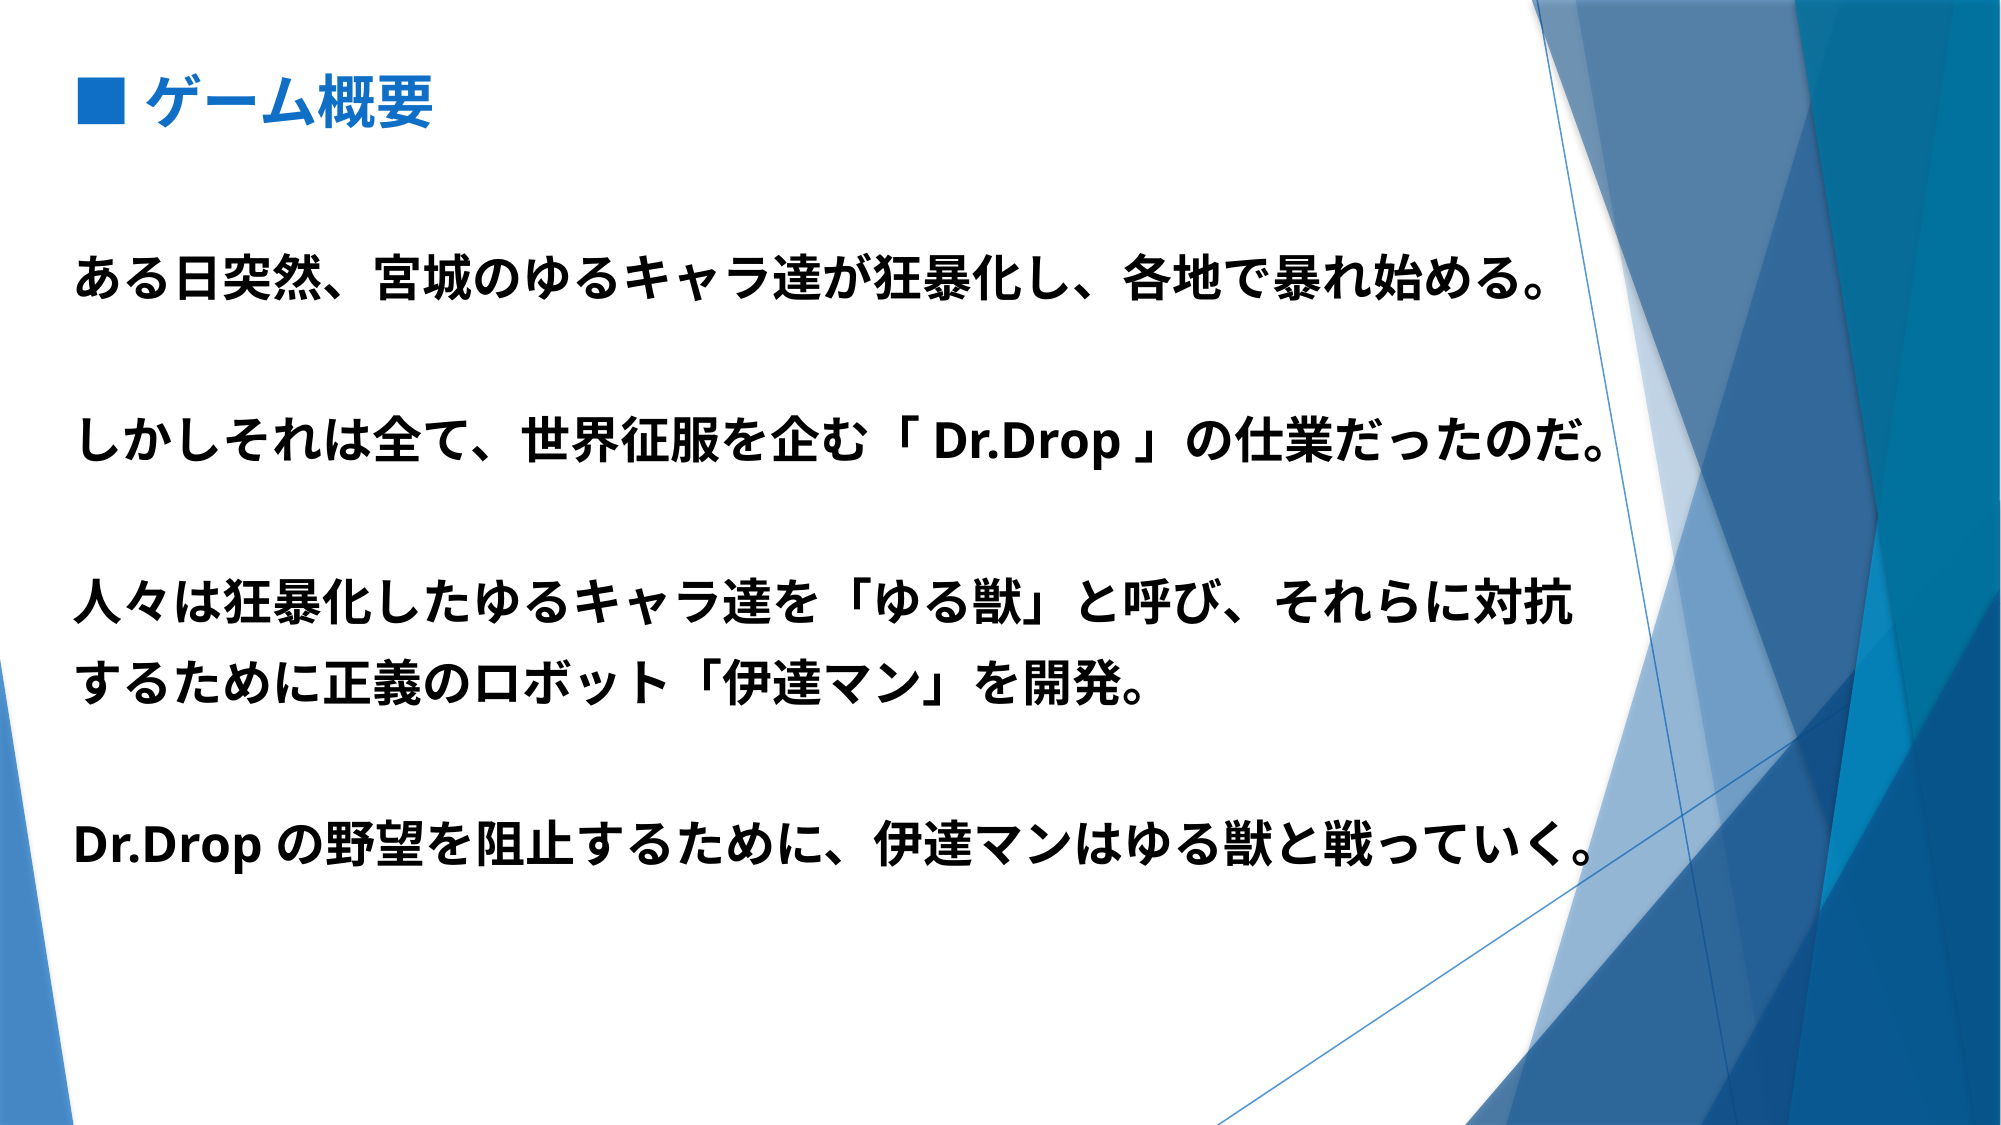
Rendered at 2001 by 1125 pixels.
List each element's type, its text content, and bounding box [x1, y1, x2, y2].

list ■ゲーム概要 ある日突然、宮城のゆるキャラ達が狂暴化し、各地で暴れ始める。 しかしそれは全て、世界征服を企む「Dr.Drop」の仕業だったのだ。 人々は狂暴化したゆるキャラ達を「ゆる獣」と呼び、それらに対抗 するために正義のロボット「伊達マン」を開発。 Dr.Dropの野望を阻止するために、伊達マンはゆる獣と戦っていく。 [57, 57, 1791, 1081]
